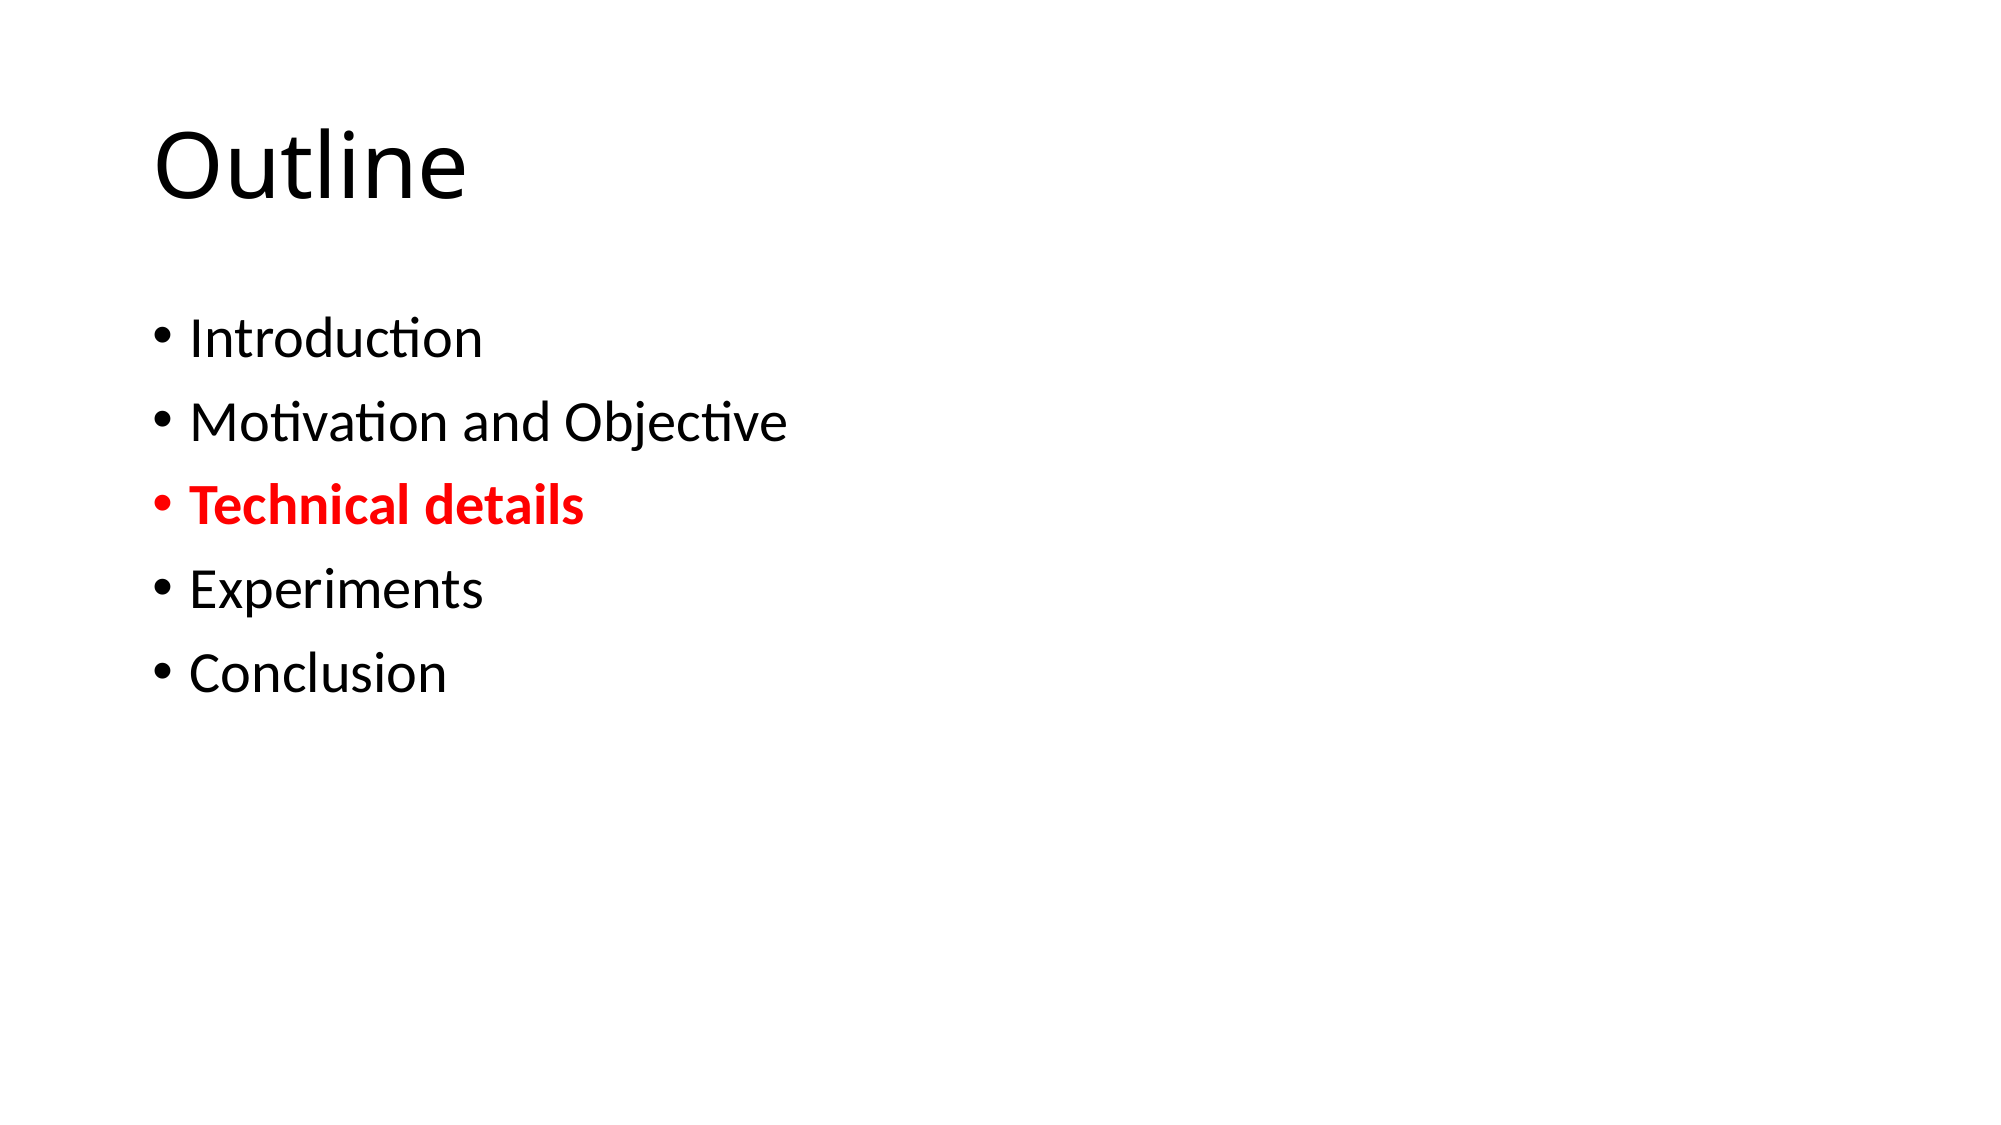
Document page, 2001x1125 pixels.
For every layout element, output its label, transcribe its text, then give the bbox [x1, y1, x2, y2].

title Outline [137, 59, 1863, 278]
list Introduction Motivation and Objective Technical details Experiments Conclusion [137, 299, 1863, 1014]
